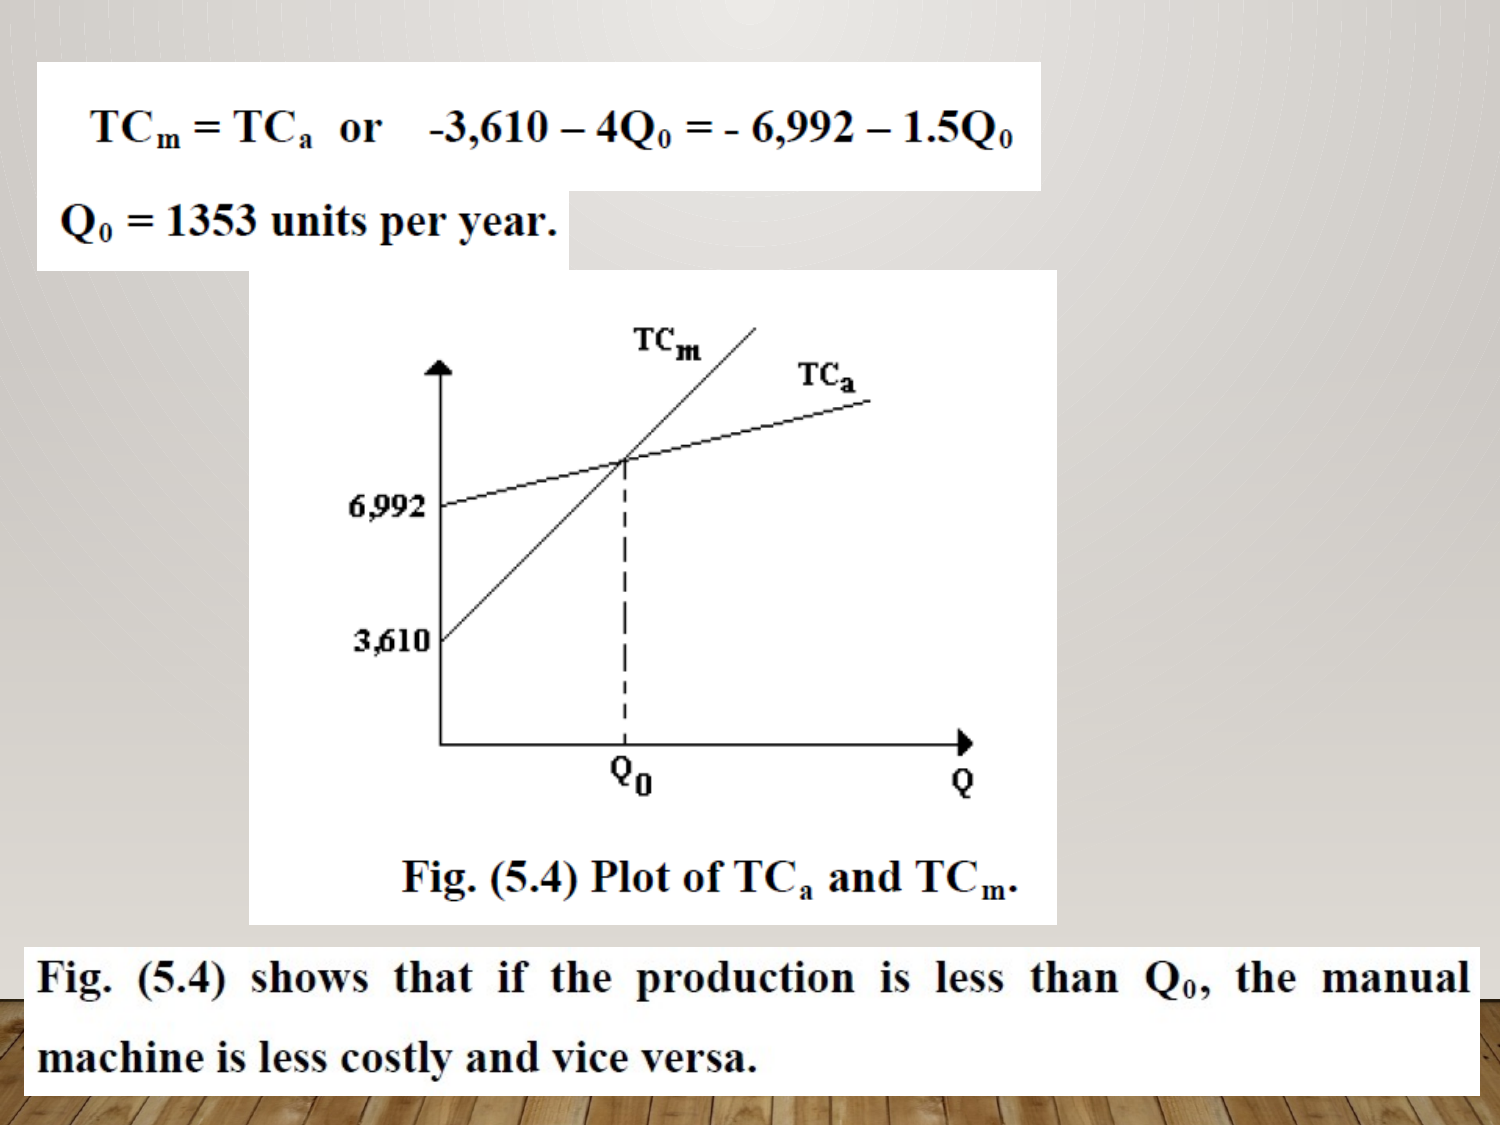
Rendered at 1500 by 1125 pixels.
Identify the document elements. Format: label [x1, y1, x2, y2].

picture [0, 946, 1500, 1125]
text_box [37, 62, 1057, 926]
